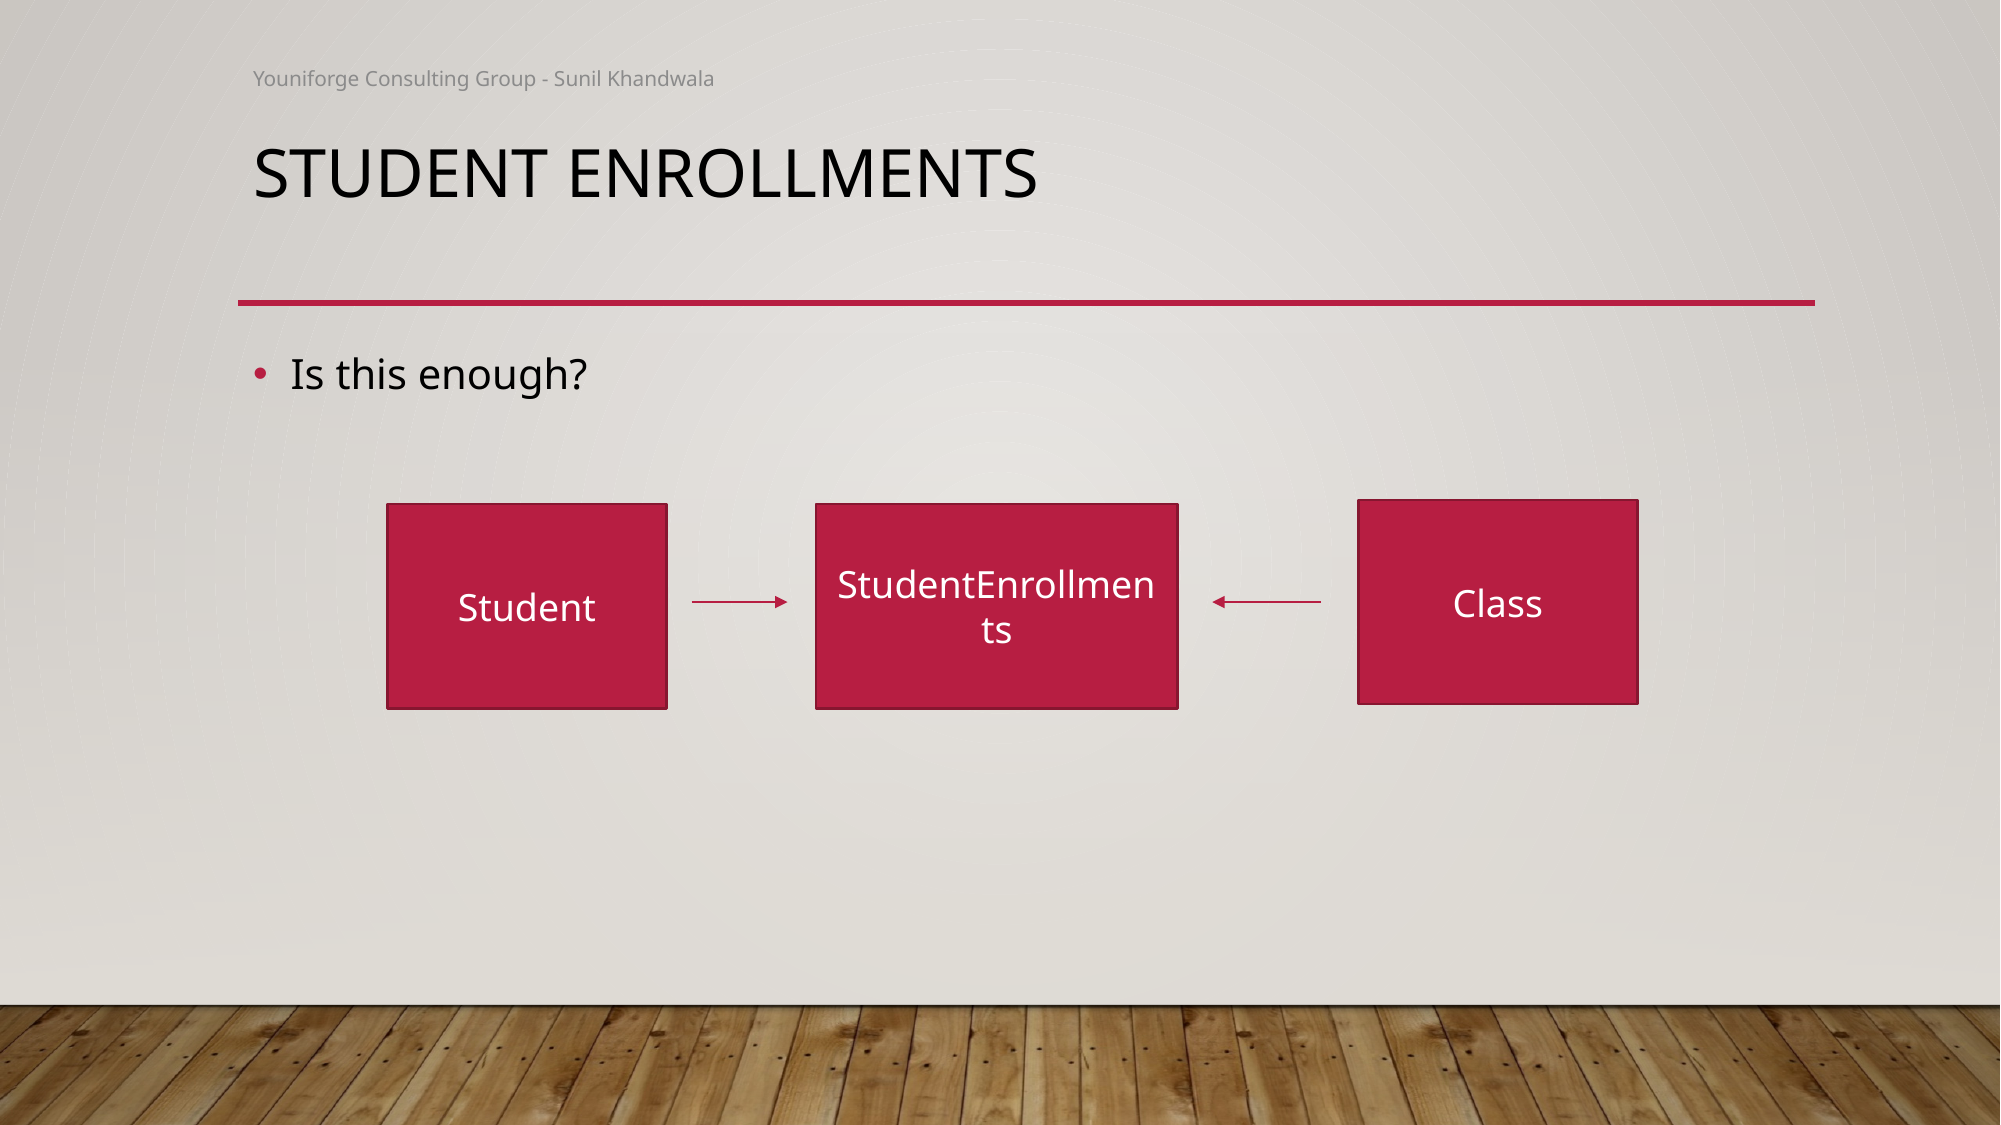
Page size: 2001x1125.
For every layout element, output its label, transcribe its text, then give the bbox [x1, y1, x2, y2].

title Student enrollments [238, 131, 1814, 305]
list Is this enough? [238, 330, 1814, 897]
text_box Class [1357, 499, 1639, 705]
text_box Student [386, 503, 668, 710]
footer Youniforge Consulting Group - Sunil Khandwala [238, 54, 1213, 105]
text_box StudentEnrollments [815, 503, 1179, 710]
picture [0, 1005, 2000, 1125]
